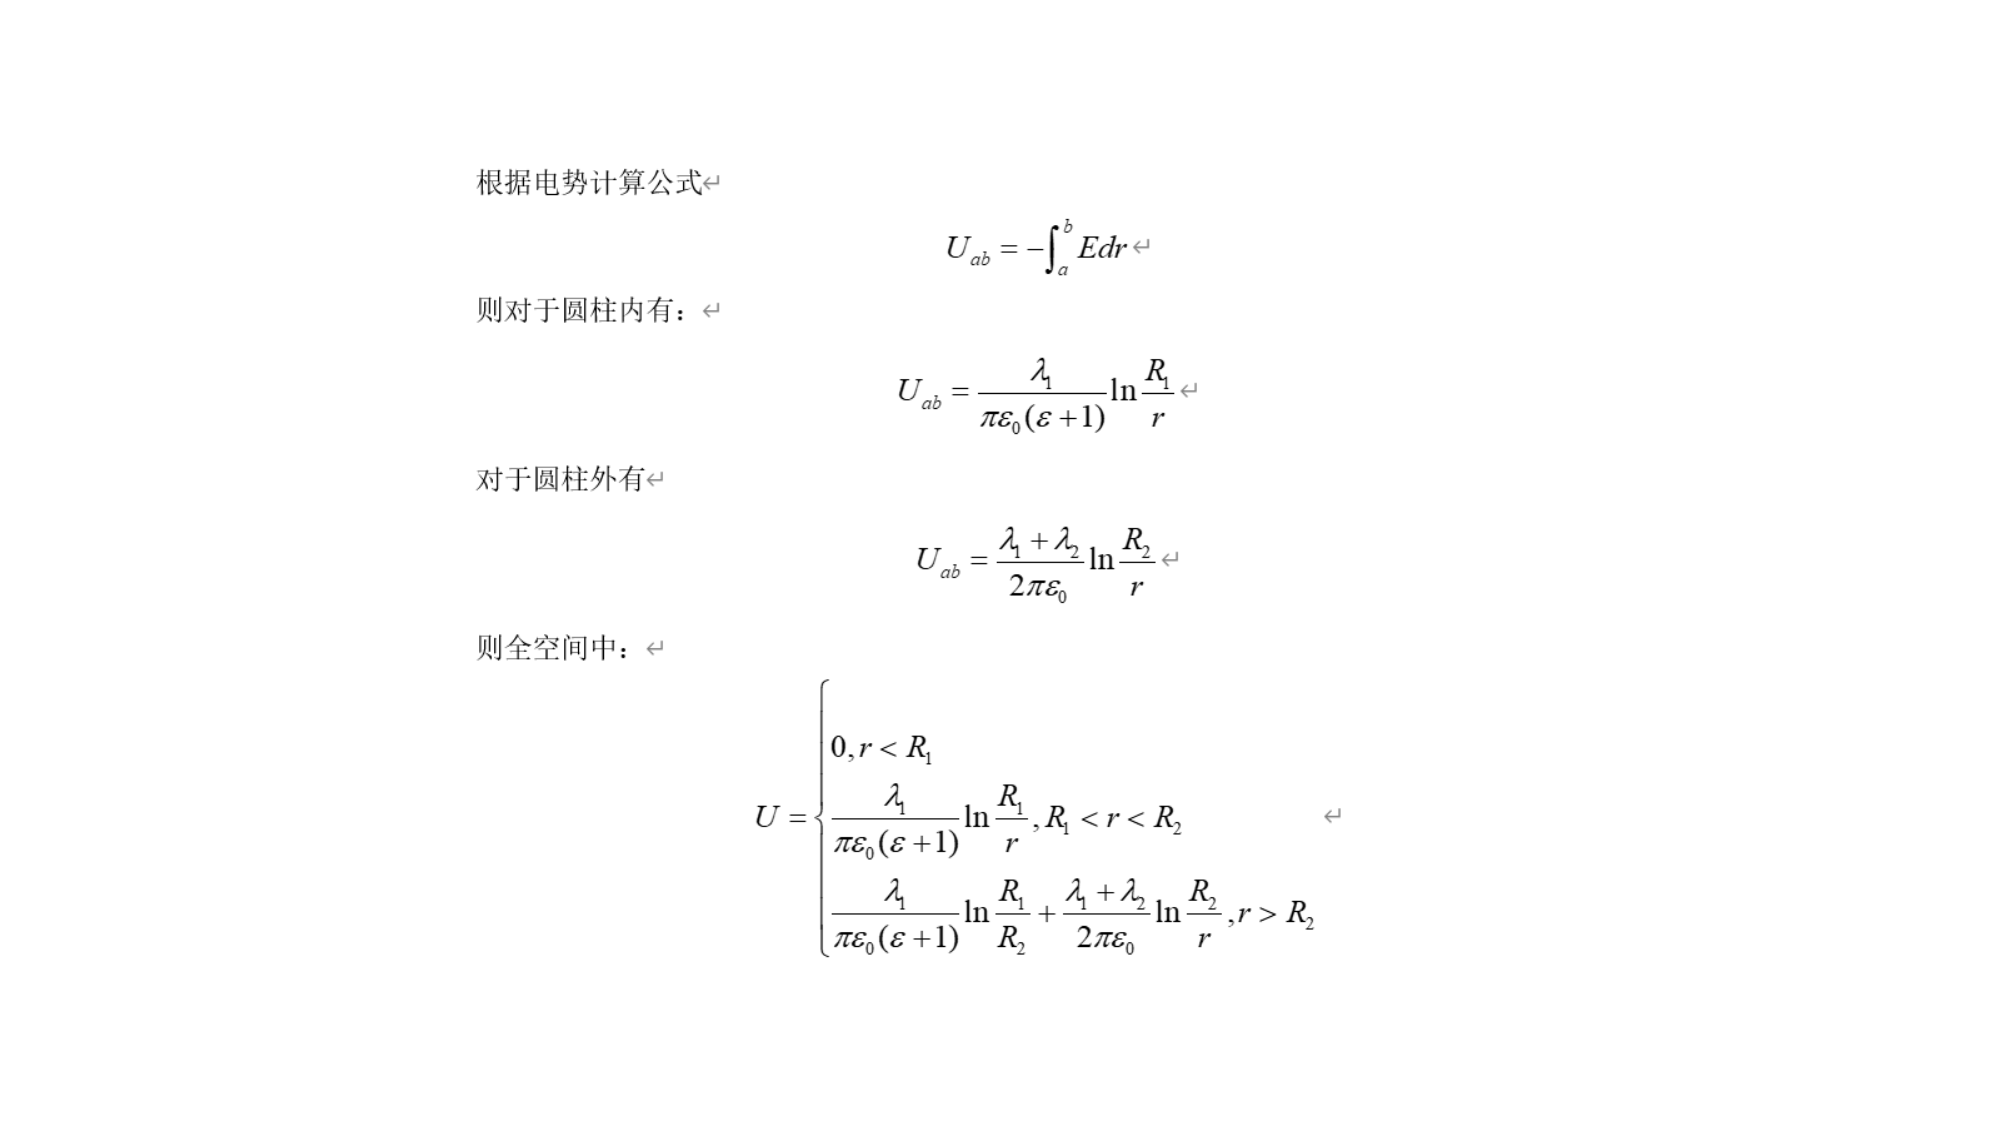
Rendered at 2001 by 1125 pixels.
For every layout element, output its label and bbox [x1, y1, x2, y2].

picture [467, 164, 1532, 961]
